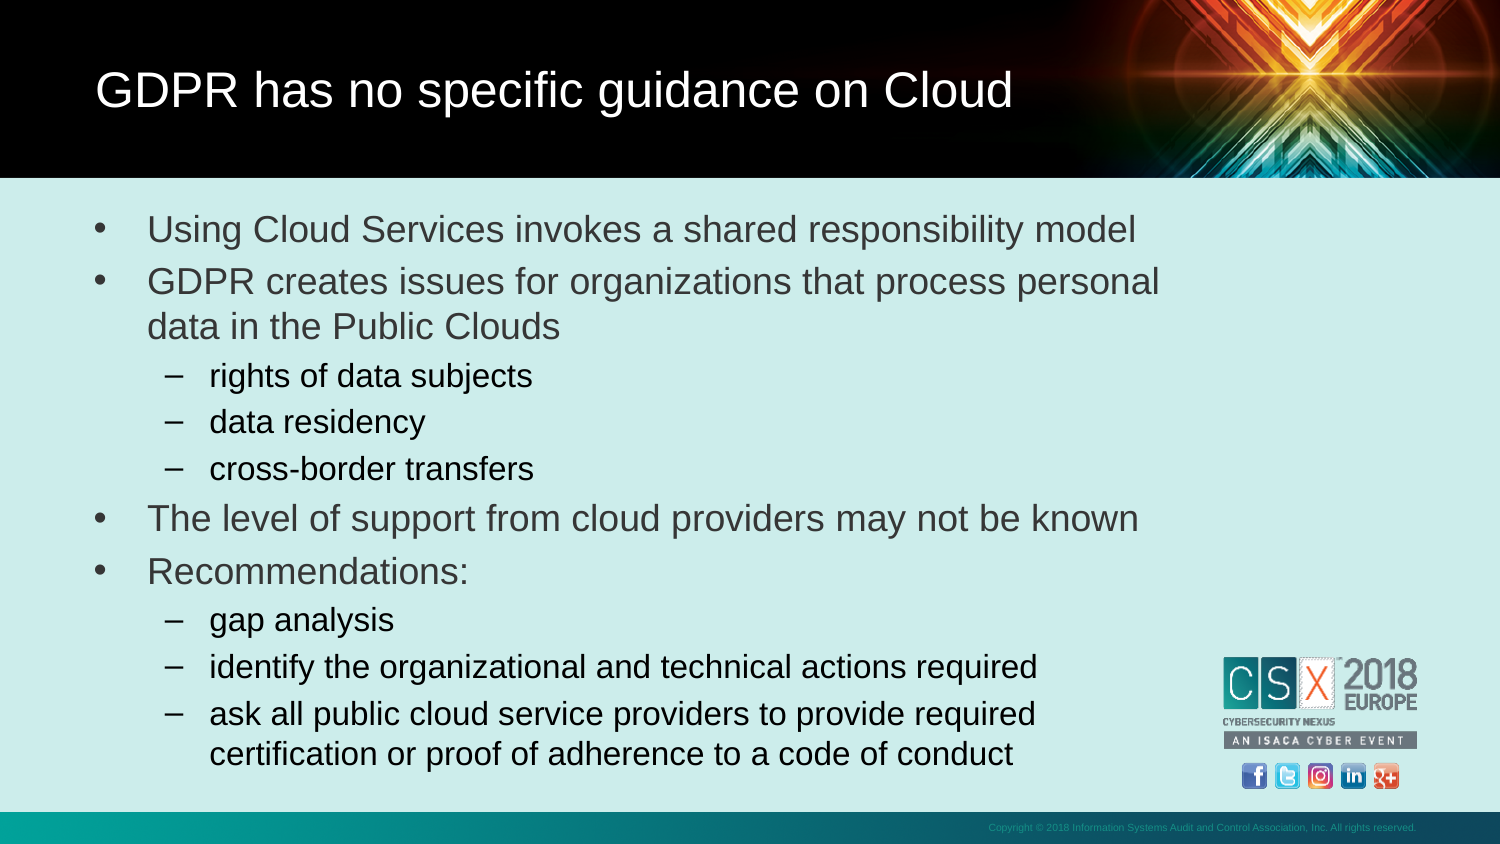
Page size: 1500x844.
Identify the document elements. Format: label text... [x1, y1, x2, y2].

picture [0, 0, 1500, 844]
list Using Cloud Services invokes a shared responsibility model GDPR creates issues for organizations that process personal data in the Public Clouds rights of data subjects data residency cross-border transfers The level of support from cloud providers may not be known Recommendations: gap analysis identify the organizational and technical actions required ask all public cloud service providers to provide required certification or proof of adherence to a code of conduct [80, 198, 1218, 775]
list GDPR has no specific guidance on Cloud [80, 0, 1219, 176]
